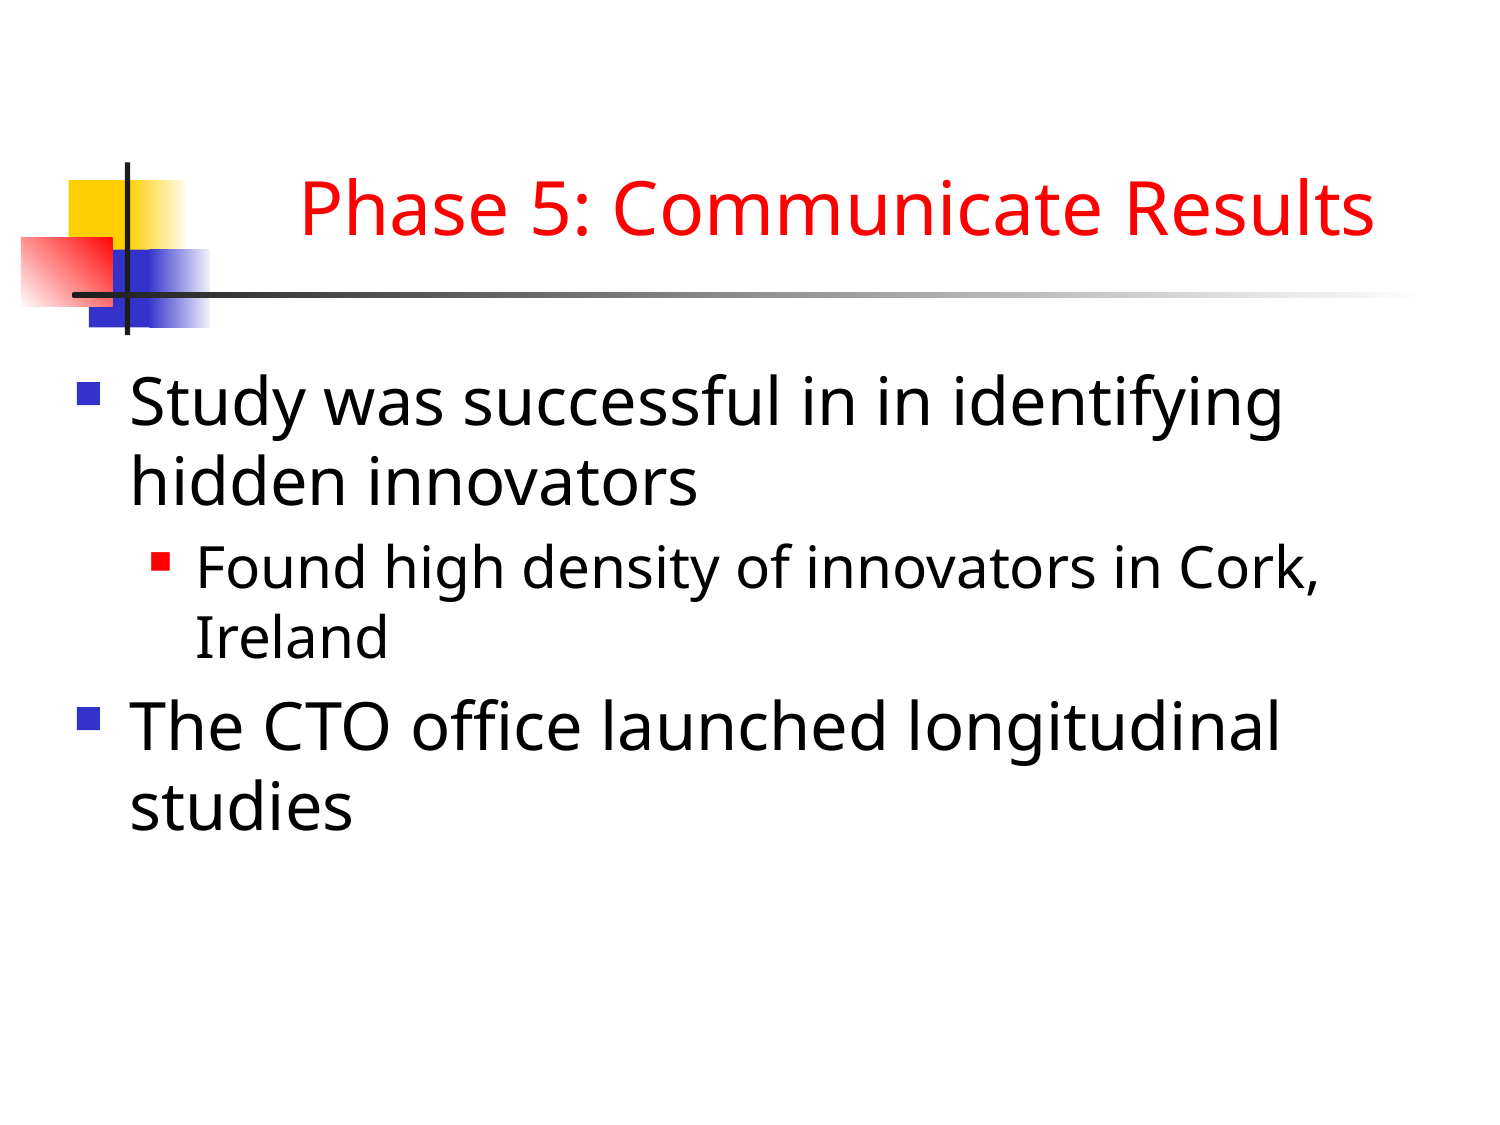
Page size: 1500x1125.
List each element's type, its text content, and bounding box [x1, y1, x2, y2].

list Study was successful in in identifying hidden innovators Found high density of innovators in Cork, Ireland The CTO office launched longitudinal studies [58, 351, 1484, 977]
title Phase 5: Communicate Results [234, 152, 1442, 259]
